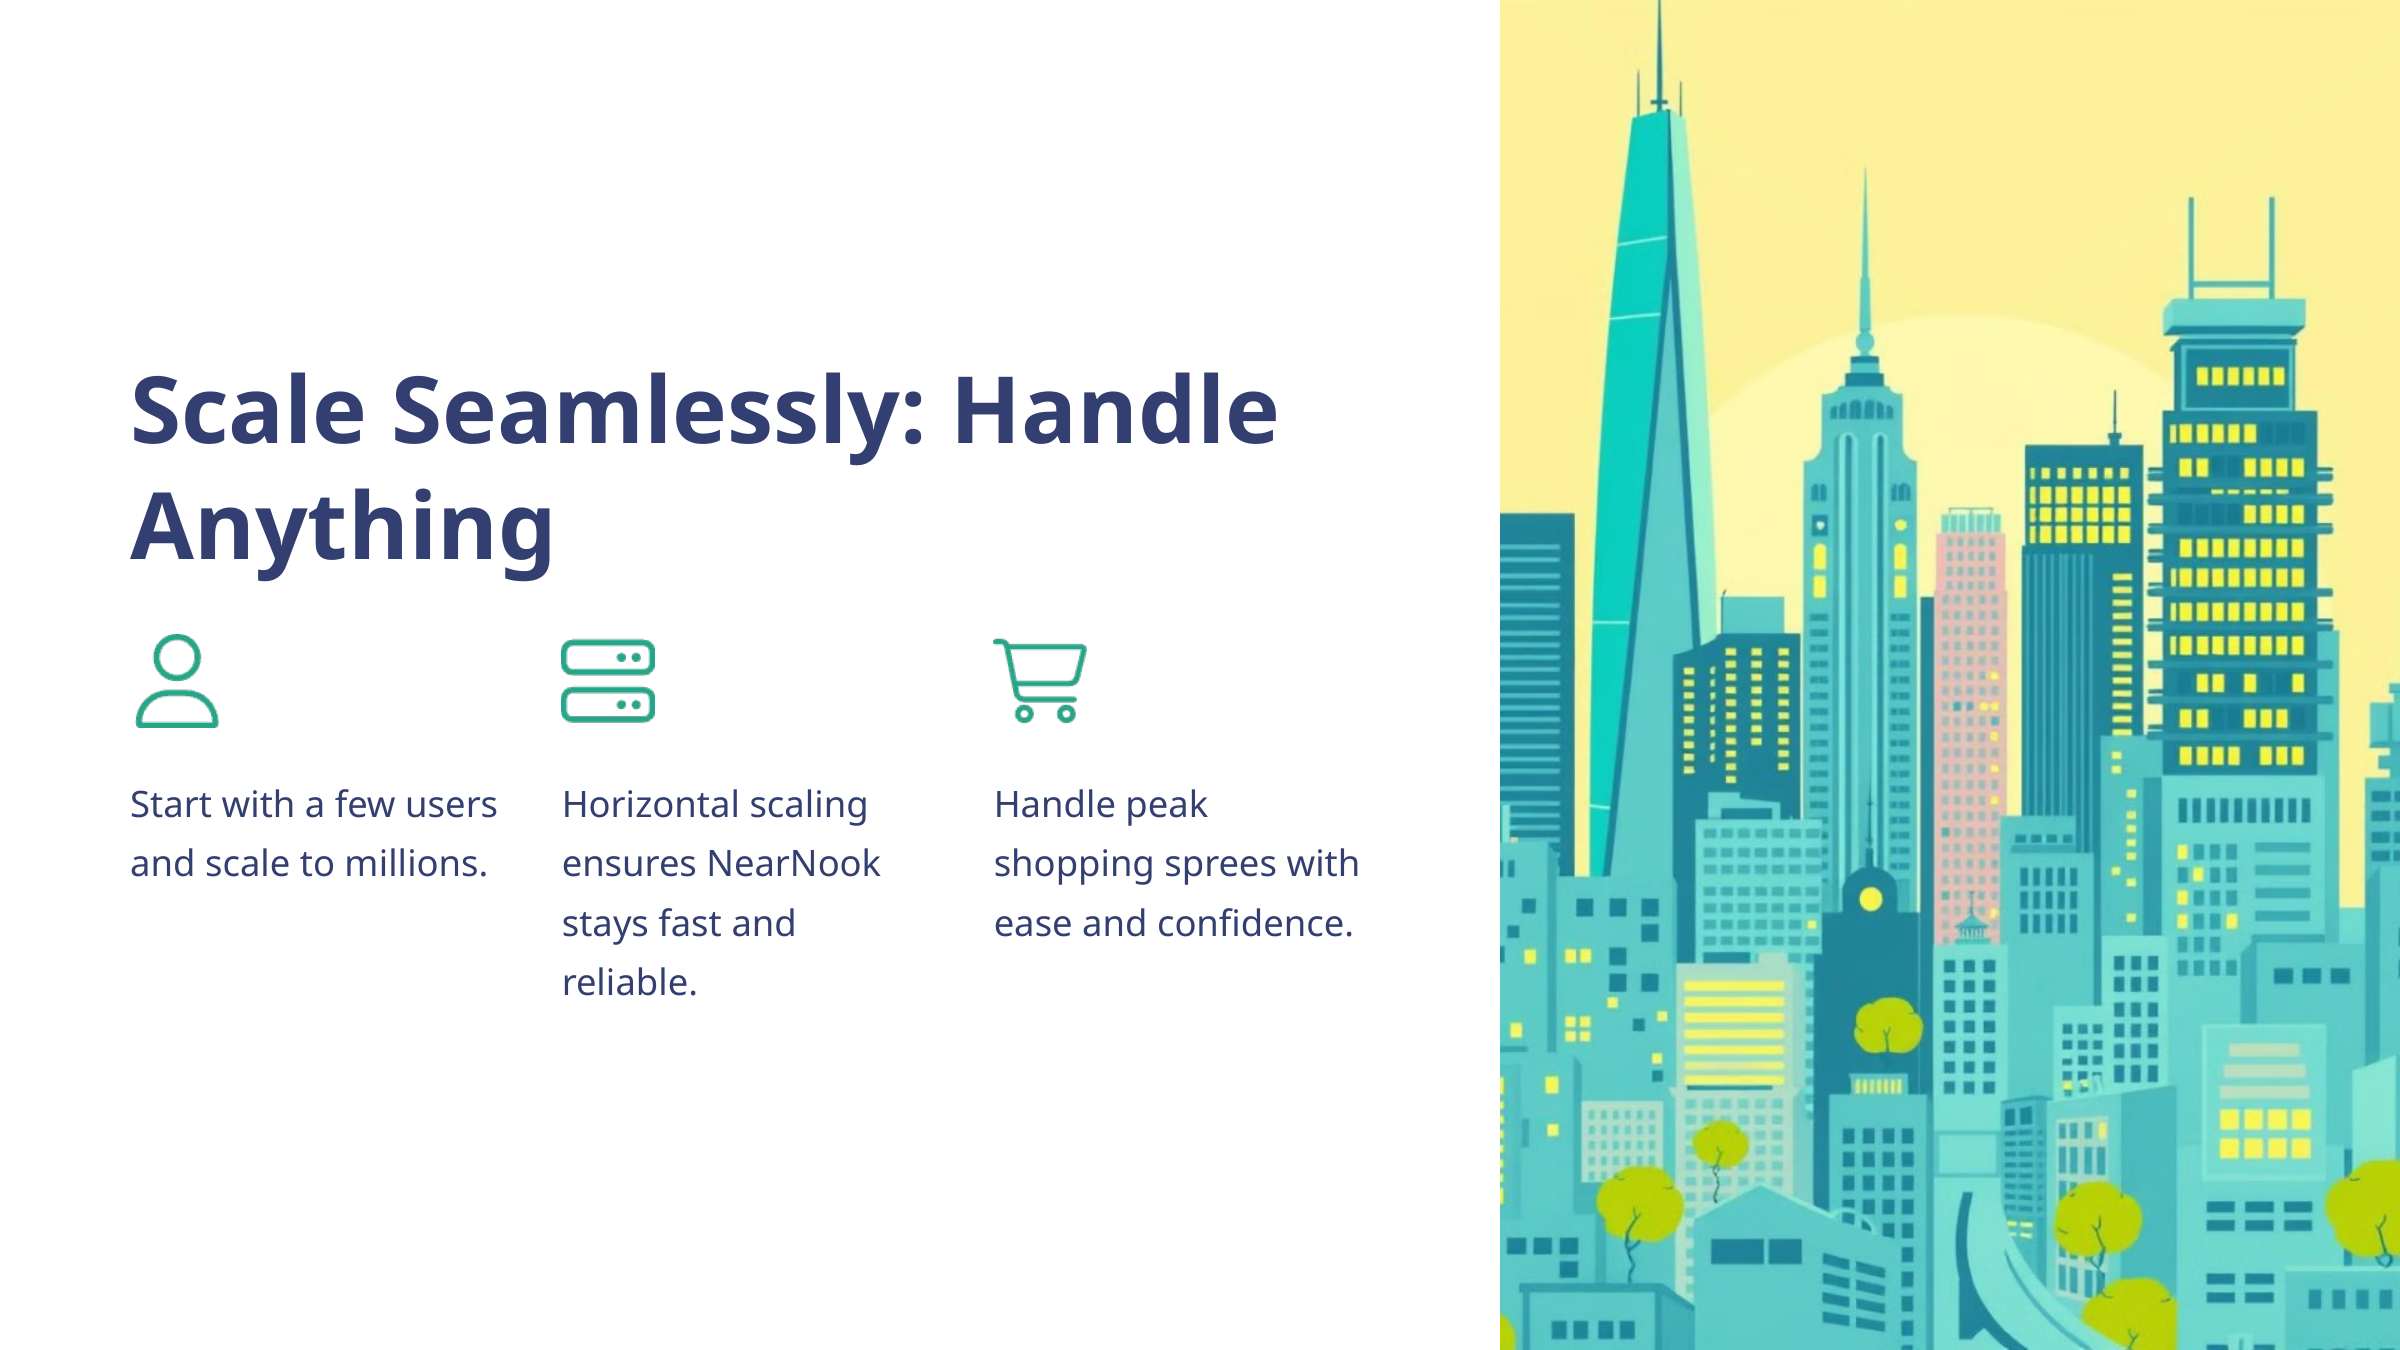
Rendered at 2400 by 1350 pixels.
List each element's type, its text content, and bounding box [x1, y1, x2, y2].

picture [1499, 0, 2400, 1350]
picture [993, 634, 1087, 729]
text_box Scale Seamlessly: Handle Anything [130, 346, 1370, 580]
picture [561, 634, 655, 729]
text_box Handle peak shopping sprees with ease and confidence. [993, 765, 1370, 944]
text_box Start with a few users and scale to millions. [130, 765, 507, 885]
text_box Horizontal scaling ensures NearNook stays fast and reliable. [561, 765, 938, 1004]
picture [130, 634, 224, 729]
